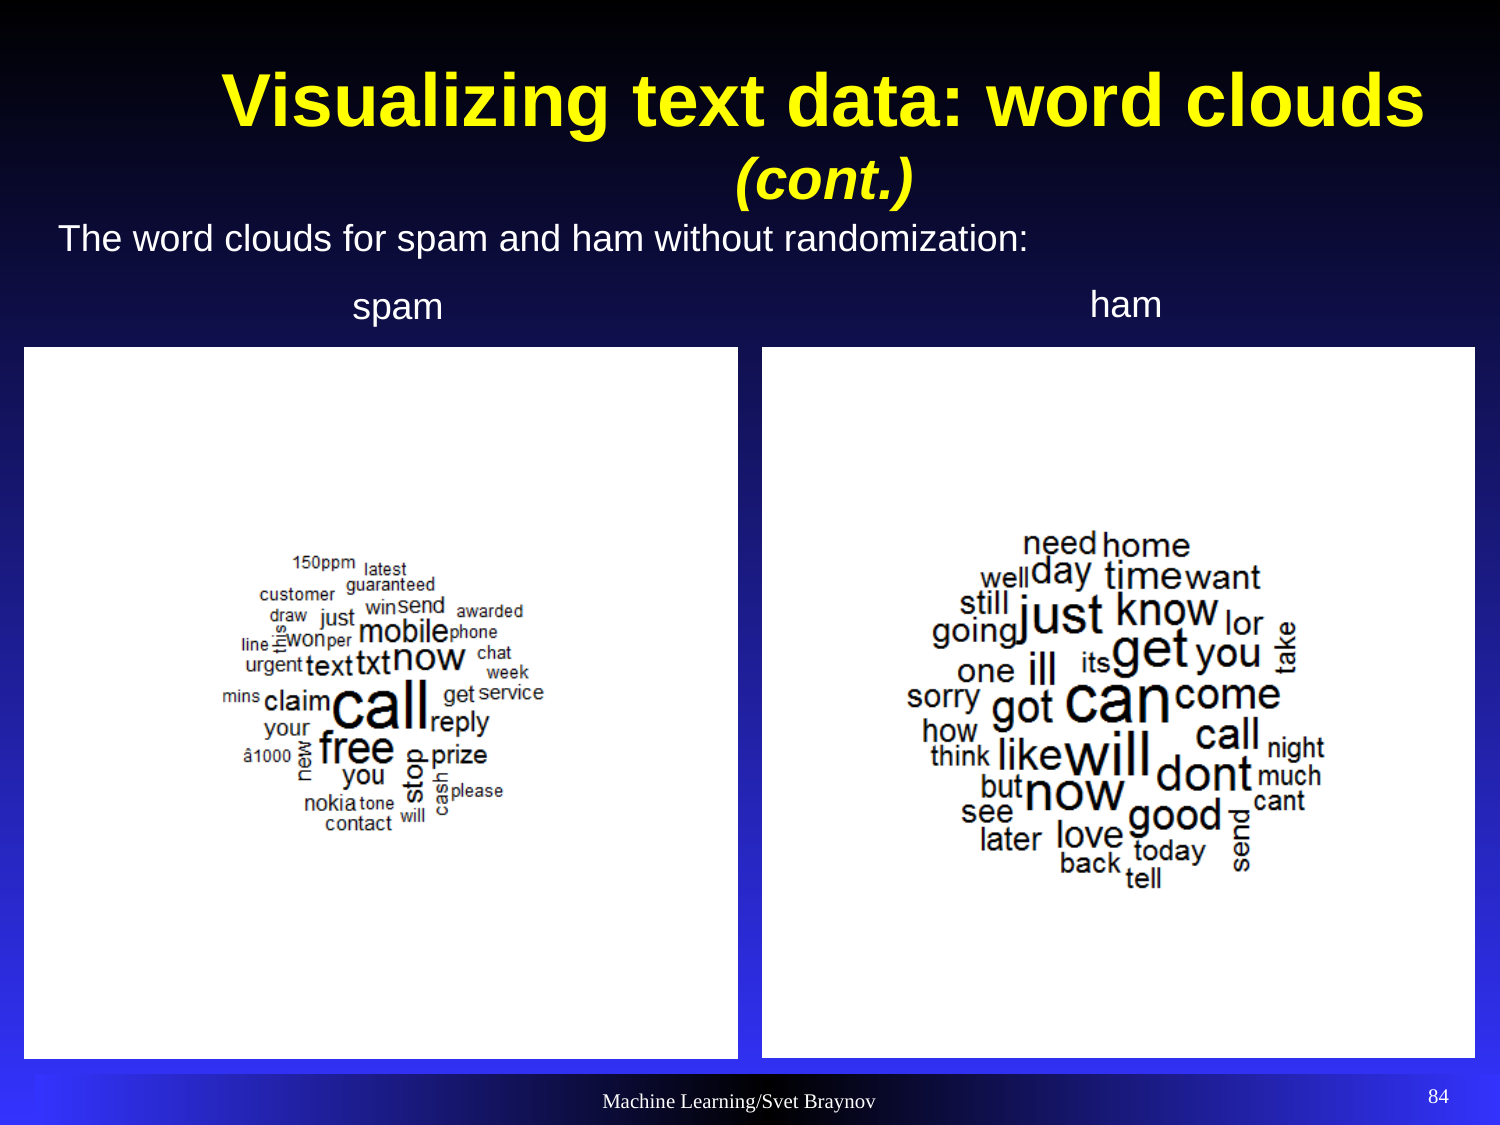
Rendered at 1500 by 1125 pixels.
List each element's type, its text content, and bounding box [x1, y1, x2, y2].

text_box The word clouds for spam and ham without randomization: [43, 206, 1045, 267]
slide_number 84 [1413, 1074, 1500, 1125]
picture [762, 346, 1475, 1059]
text_box spam [337, 274, 523, 335]
title Visualizing text data: word clouds (cont.) [187, 37, 1463, 225]
picture [24, 346, 738, 1059]
text_box ham [1074, 272, 1261, 333]
